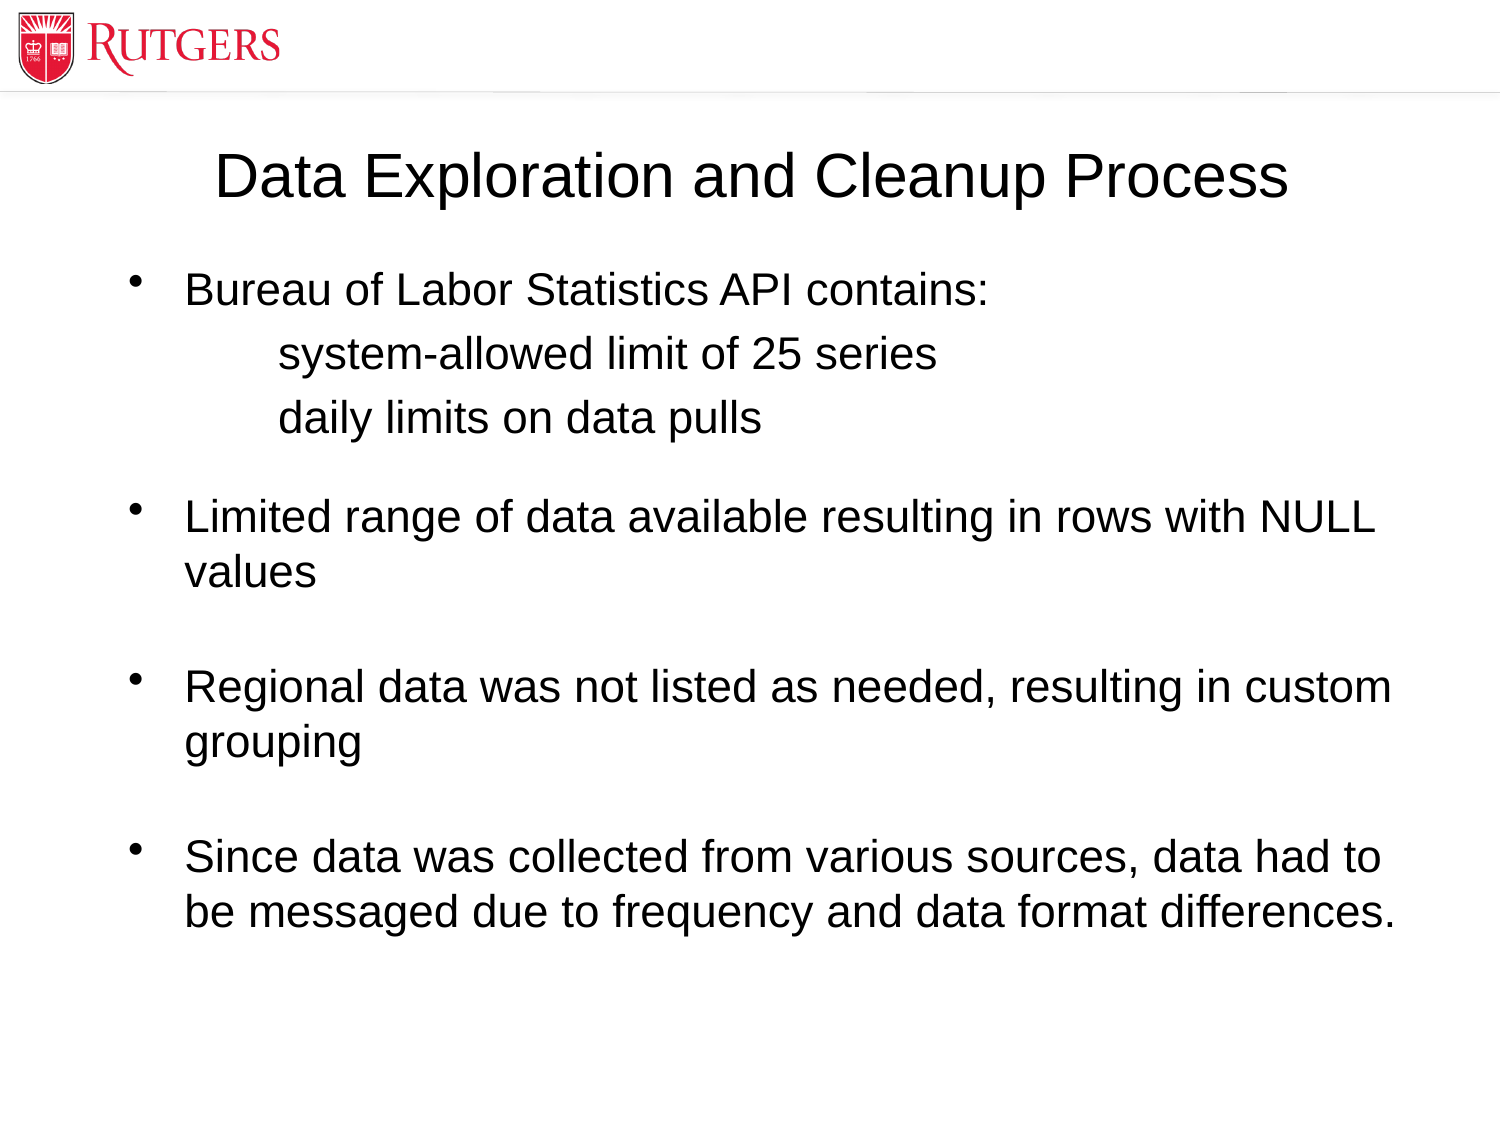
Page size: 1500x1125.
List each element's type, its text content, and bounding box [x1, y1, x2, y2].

list Bureau of Labor Statistics API contains: system-allowed limit of 25 series daily limits on data pulls Limited range of data available resulting in rows with NULL values Regional data was not listed as needed, resulting in custom grouping Since data was collected from various sources, data had to be messaged due to frequency and data format differences. [113, 251, 1427, 1015]
title Data Exploration and Cleanup Process [33, 110, 1472, 218]
